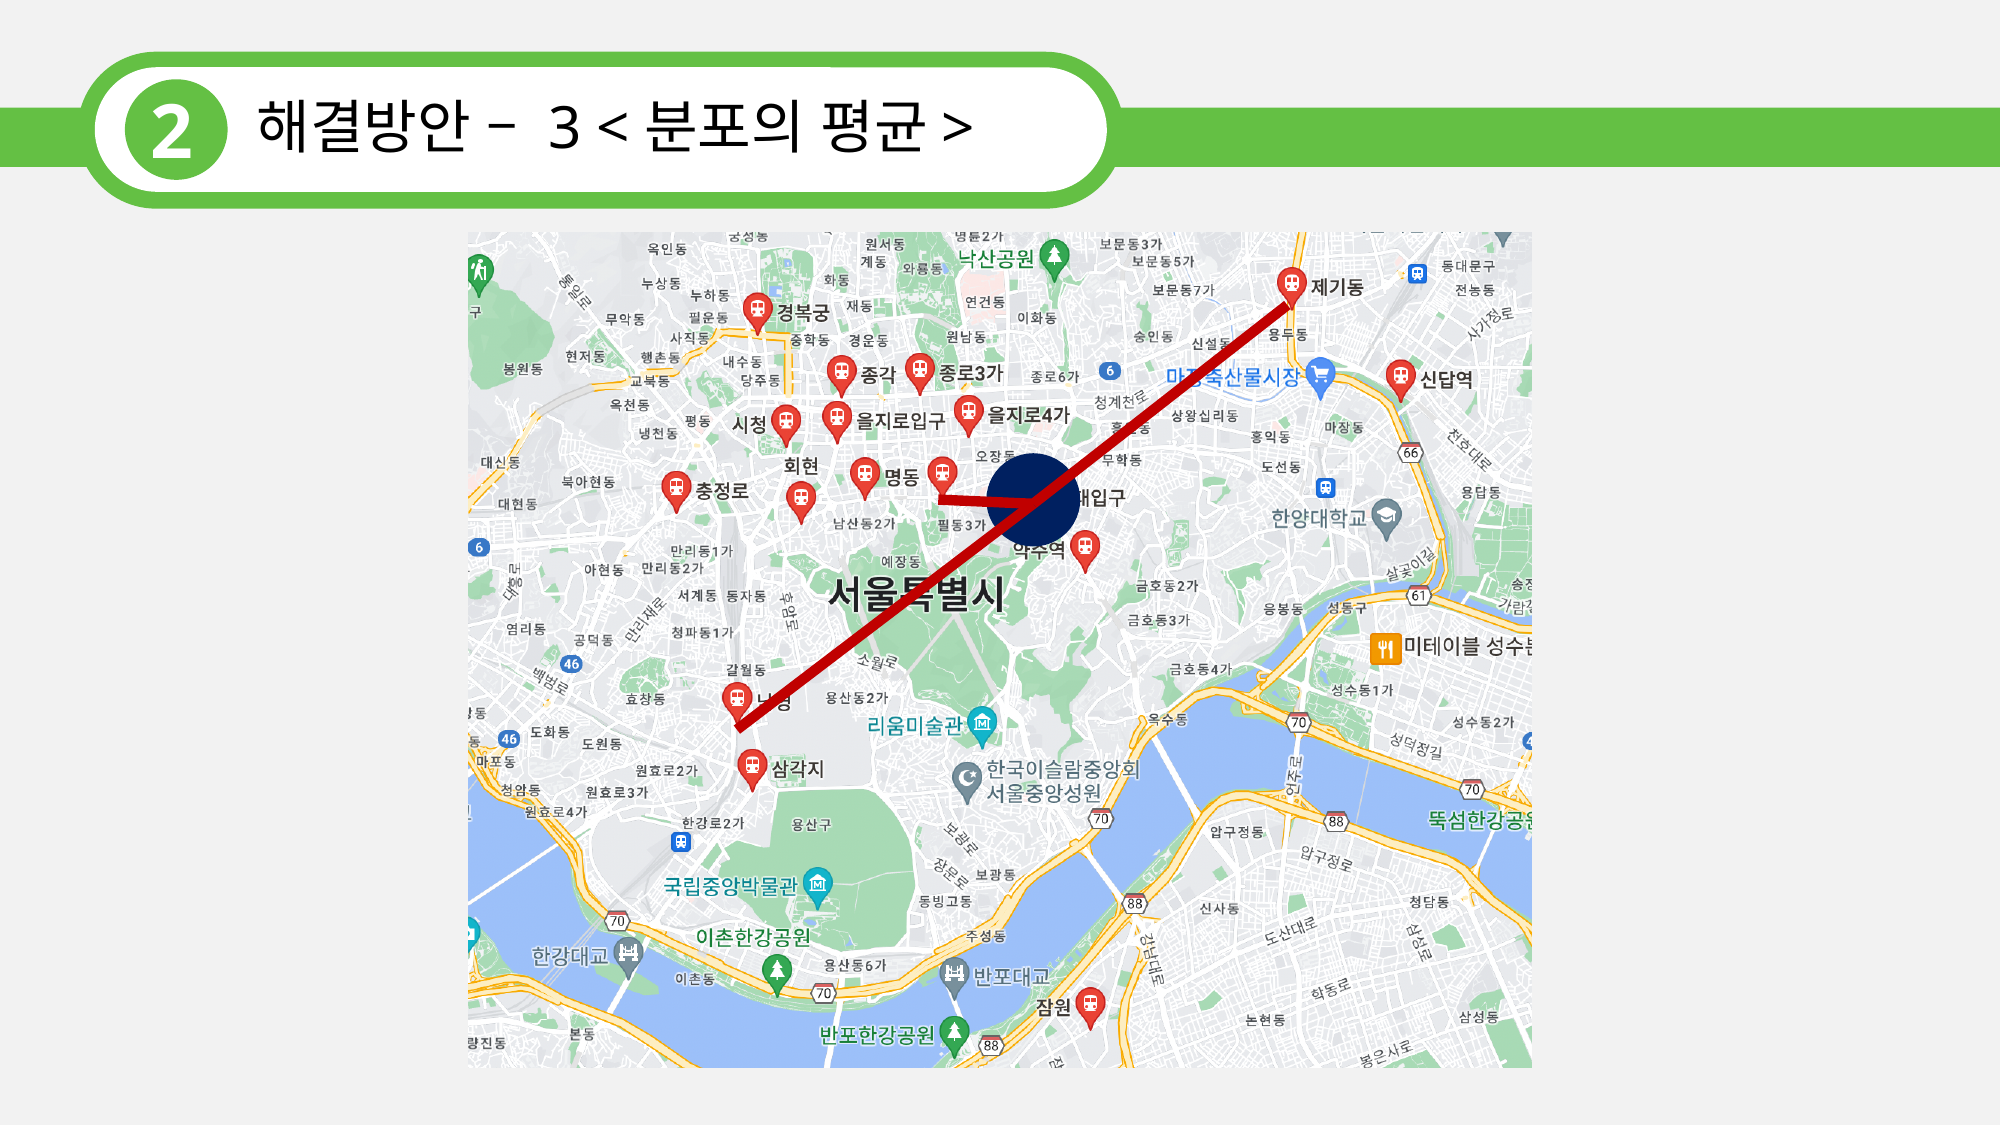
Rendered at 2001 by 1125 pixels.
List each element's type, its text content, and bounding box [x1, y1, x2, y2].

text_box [938, 499, 1033, 503]
text_box 2 [135, 76, 217, 182]
text_box [0, 107, 85, 168]
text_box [1033, 304, 1288, 504]
text_box [1117, 107, 2000, 168]
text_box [736, 503, 1034, 730]
text_box 해결방안 – 3 <분포의 평균> [241, 82, 1040, 168]
text_box [123, 97, 135, 162]
picture [468, 232, 1532, 1068]
text_box [93, 66, 1108, 193]
text_box [217, 97, 229, 162]
text_box [76, 50, 1126, 210]
